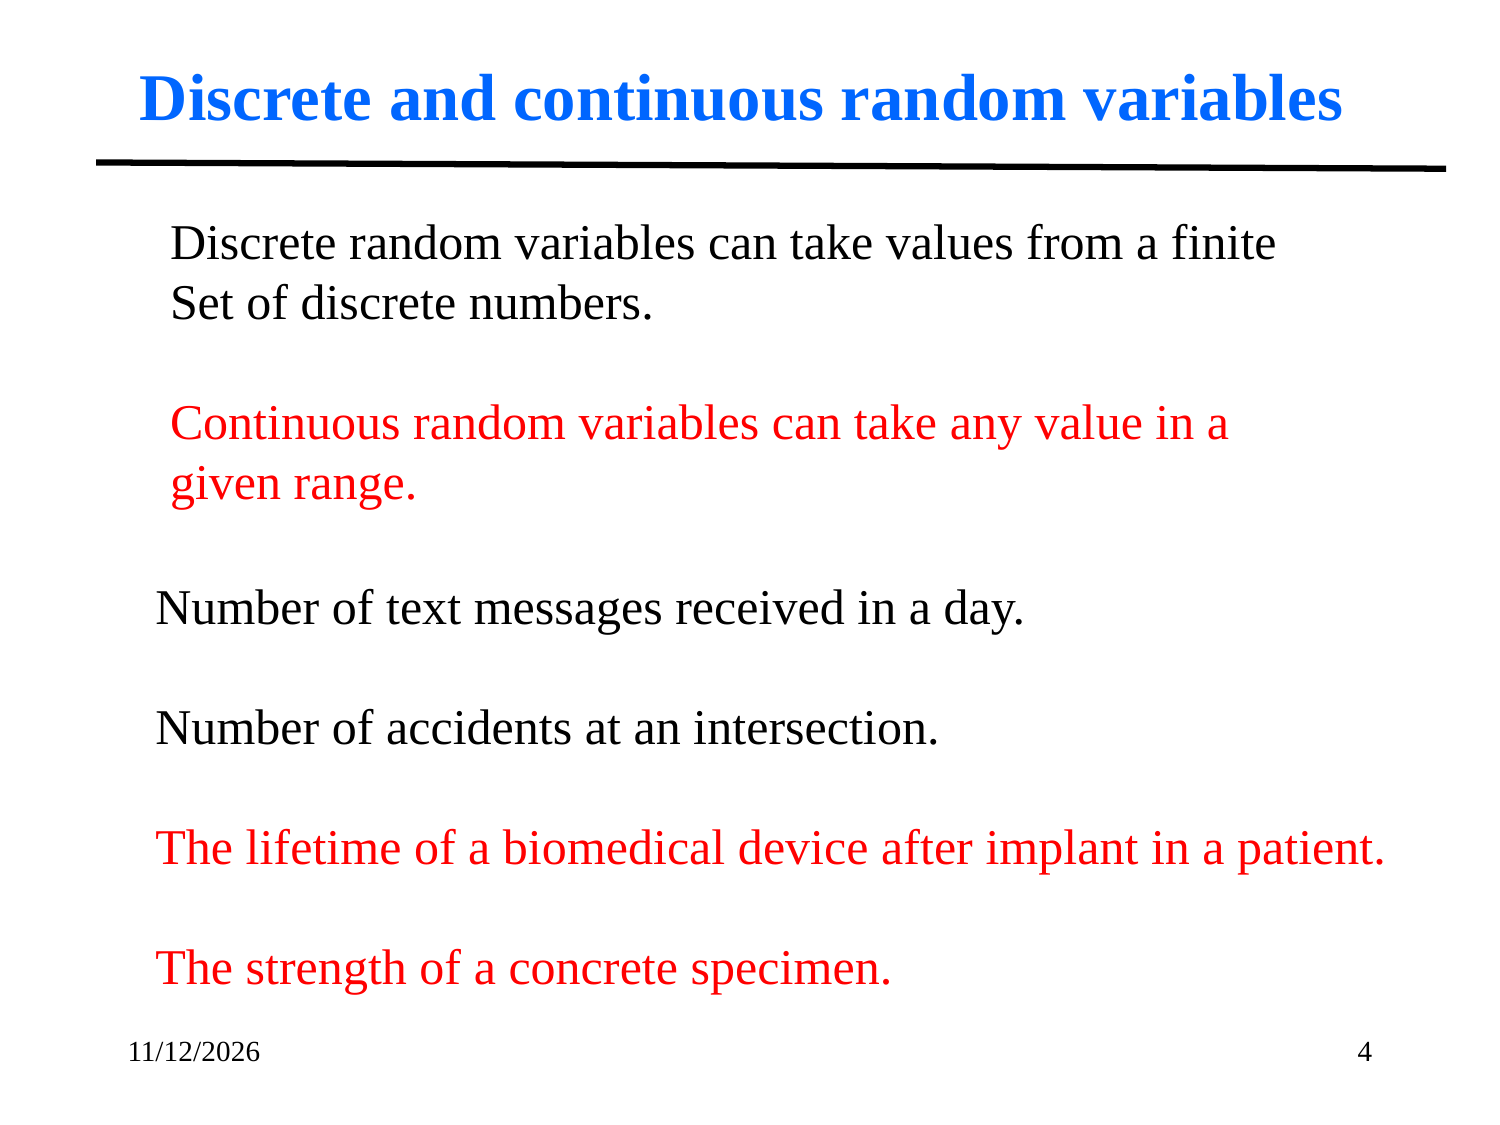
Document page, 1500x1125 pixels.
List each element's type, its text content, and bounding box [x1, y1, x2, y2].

text_box Number of text messages received in a day. Number of accidents at an intersection. The lifetime of a biomedical device after implant in a patient. The strength of a concrete specimen. [140, 507, 1403, 1122]
text_box Discrete random variables can take values from a finite Set of discrete numbers. Continuous random variables can take any value in a given range. [155, 202, 1306, 518]
slide_number 4 [1074, 1024, 1388, 1101]
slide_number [112, 1024, 426, 1101]
text_box Discrete and continuous random variables [124, 0, 1463, 188]
